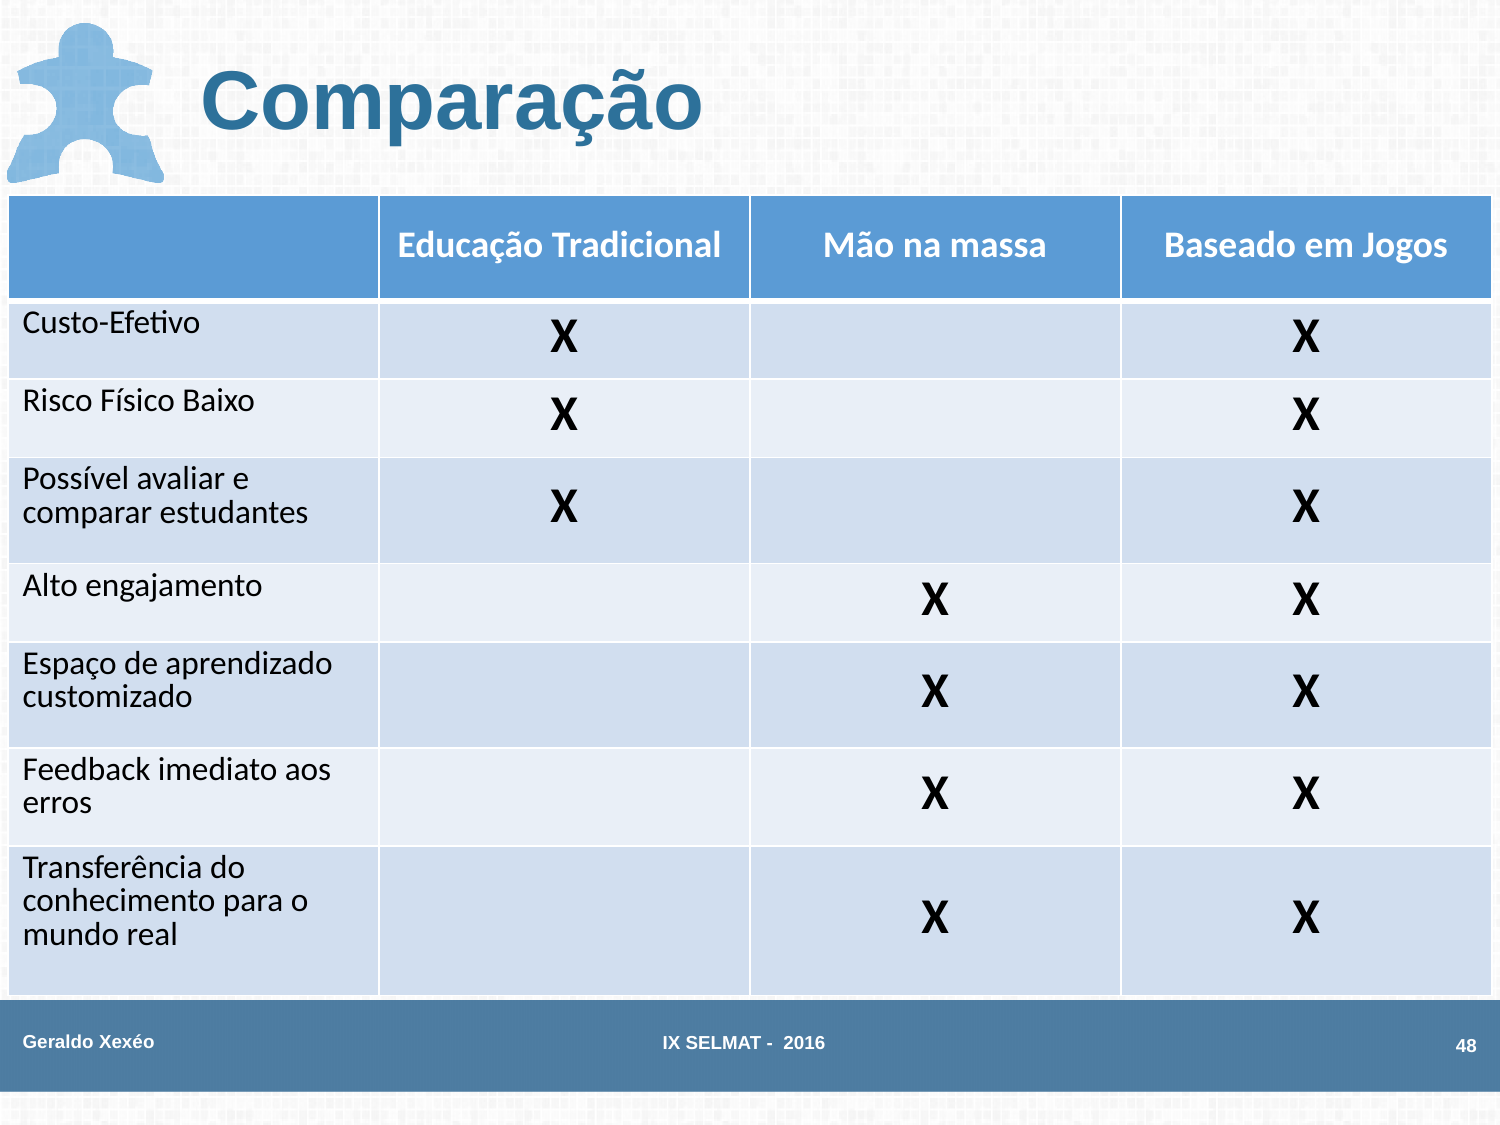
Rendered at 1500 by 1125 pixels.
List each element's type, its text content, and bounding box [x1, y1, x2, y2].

table_cell [380, 643, 749, 747]
table_cell X [751, 749, 1120, 845]
table_cell Feedback imediato aos erros [9, 749, 378, 845]
table_cell X [1122, 564, 1491, 641]
table_cell X [1122, 749, 1491, 845]
table_cell X [380, 458, 749, 563]
table_cell X [1122, 304, 1491, 378]
table_cell [380, 847, 749, 995]
slide_number Geraldo Xexéo [7, 1017, 203, 1066]
picture [0, 0, 1500, 1125]
table_cell [751, 304, 1120, 378]
table_cell X [380, 380, 749, 457]
table_header [9, 196, 378, 298]
table_header Educação Tradicional [380, 196, 749, 298]
table_cell [380, 749, 749, 845]
table_cell X [1122, 643, 1491, 747]
table_cell X [751, 847, 1120, 995]
table_cell Alto engajamento [9, 564, 378, 641]
table_cell Possível avaliar e comparar estudantes [9, 458, 378, 563]
table_cell Custo-Efetivo [9, 304, 378, 378]
table_cell [751, 380, 1120, 457]
table_cell [380, 564, 749, 641]
table_cell X [1122, 380, 1491, 457]
table_cell Transferência do conhecimento para o mundo real [9, 847, 378, 995]
table_cell [751, 458, 1120, 563]
table_header Mão na massa [751, 196, 1120, 298]
table_cell Risco Físico Baixo [9, 380, 378, 457]
table_header Baseado em Jogos [1122, 196, 1491, 298]
footer IX SELMAT - 2016 [526, 1018, 962, 1066]
slide_number 48 [1297, 1021, 1492, 1069]
table_cell Espaço de aprendizado customizado [9, 643, 378, 747]
table_cell X [751, 564, 1120, 641]
table_cell X [380, 304, 749, 378]
table_cell X [1122, 847, 1491, 995]
title Comparação [185, 11, 1481, 194]
table_cell X [751, 643, 1120, 747]
table_cell X [1122, 458, 1491, 563]
